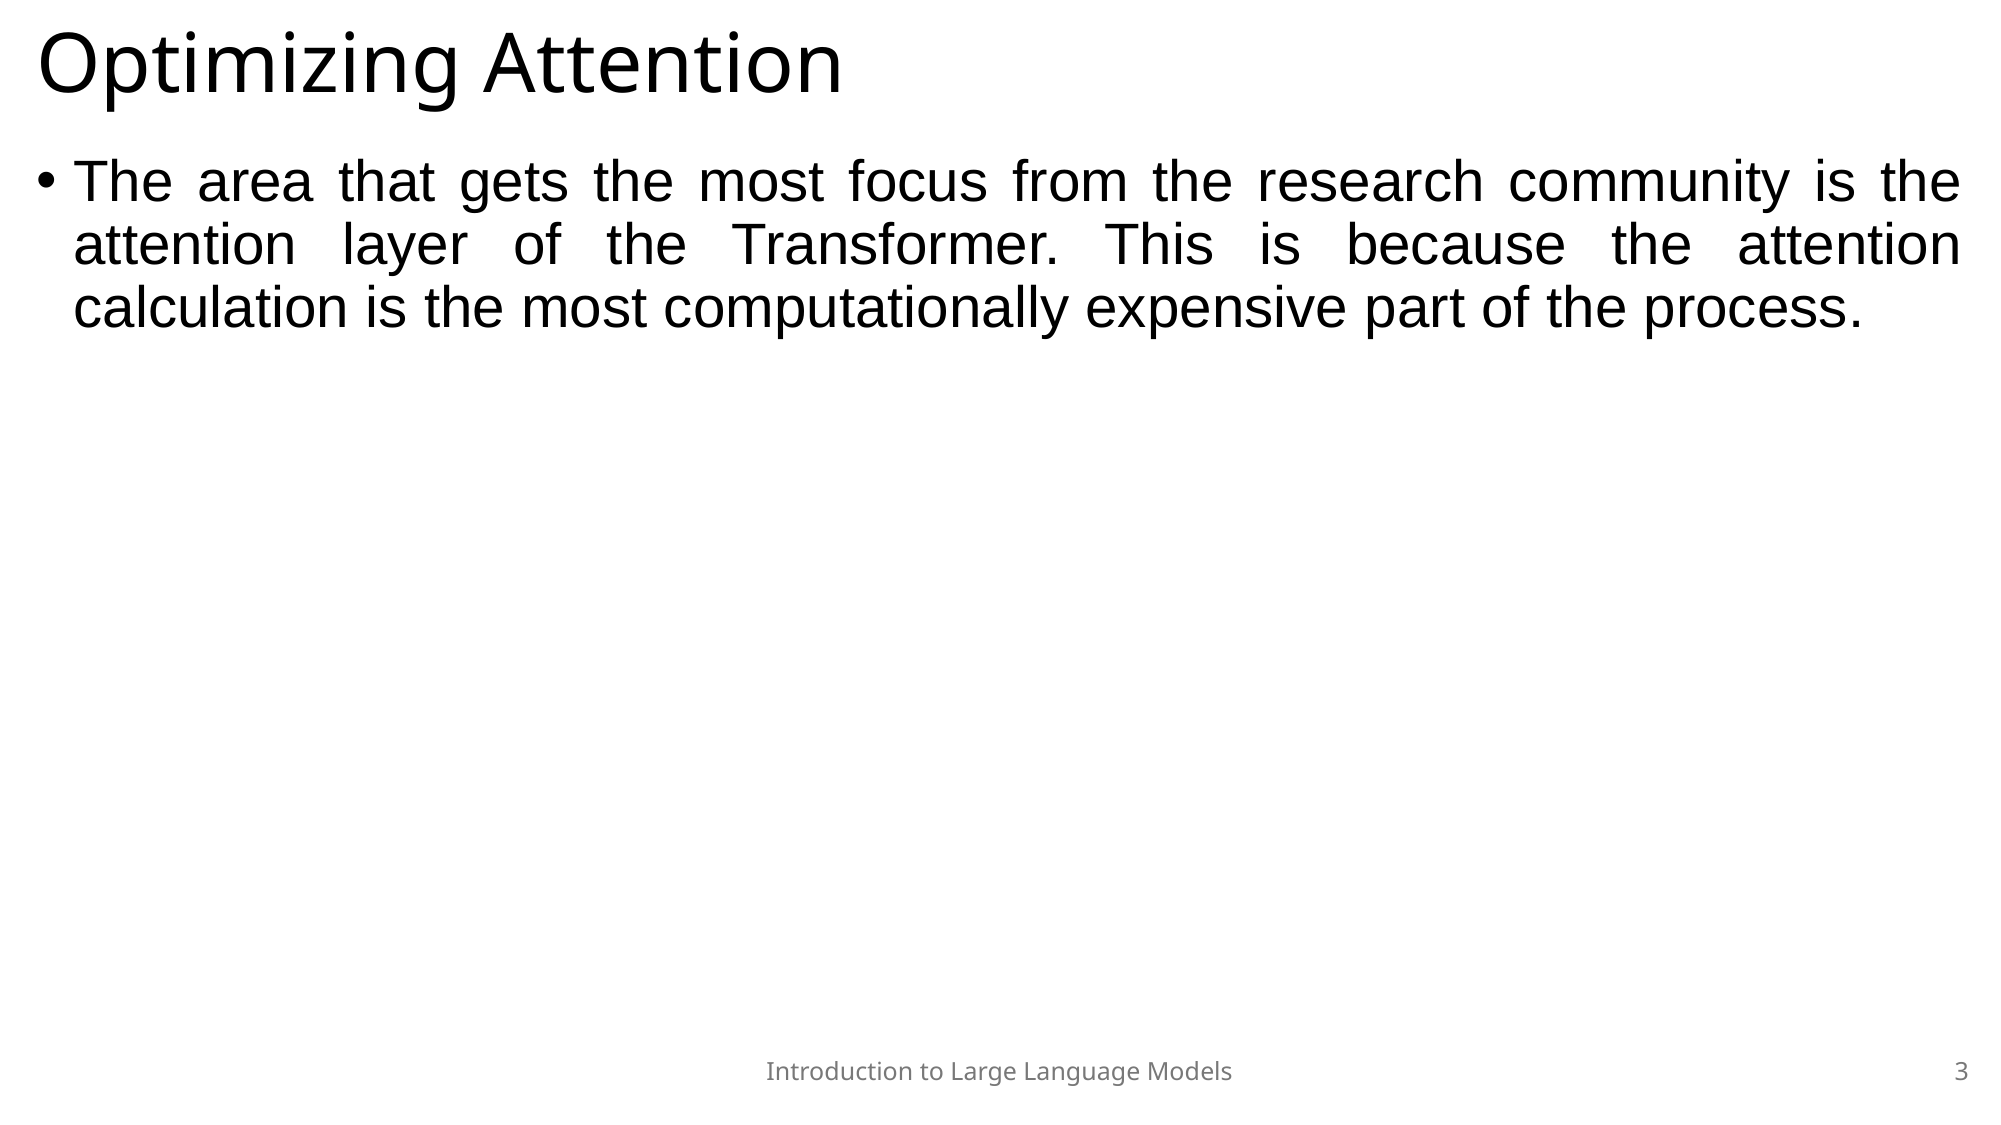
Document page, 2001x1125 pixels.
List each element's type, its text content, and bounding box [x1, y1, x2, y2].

slide_number 3 [1533, 1042, 1984, 1103]
title Optimizing Attention [21, 13, 1979, 119]
list The area that gets the most focus from the research community is the attention layer of the Transformer. This is because the attention calculation is the most computationally expensive part of the process. [21, 143, 1979, 1043]
footer Introduction to Large Language Models [662, 1042, 1338, 1103]
